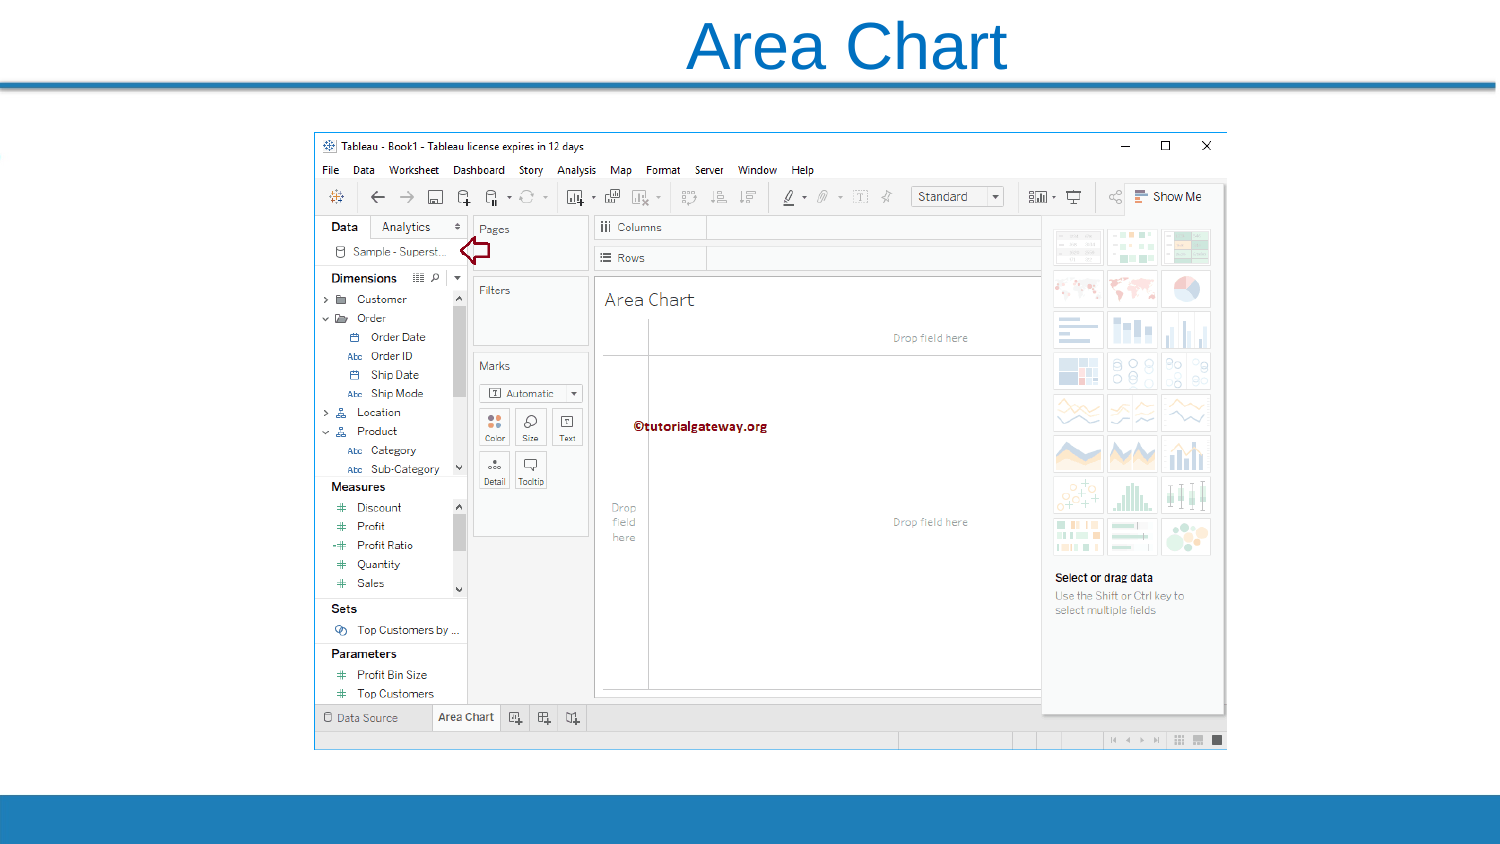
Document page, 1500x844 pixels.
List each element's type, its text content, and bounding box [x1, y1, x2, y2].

picture [0, 0, 1500, 844]
text_box Area Chart [391, 0, 1304, 71]
